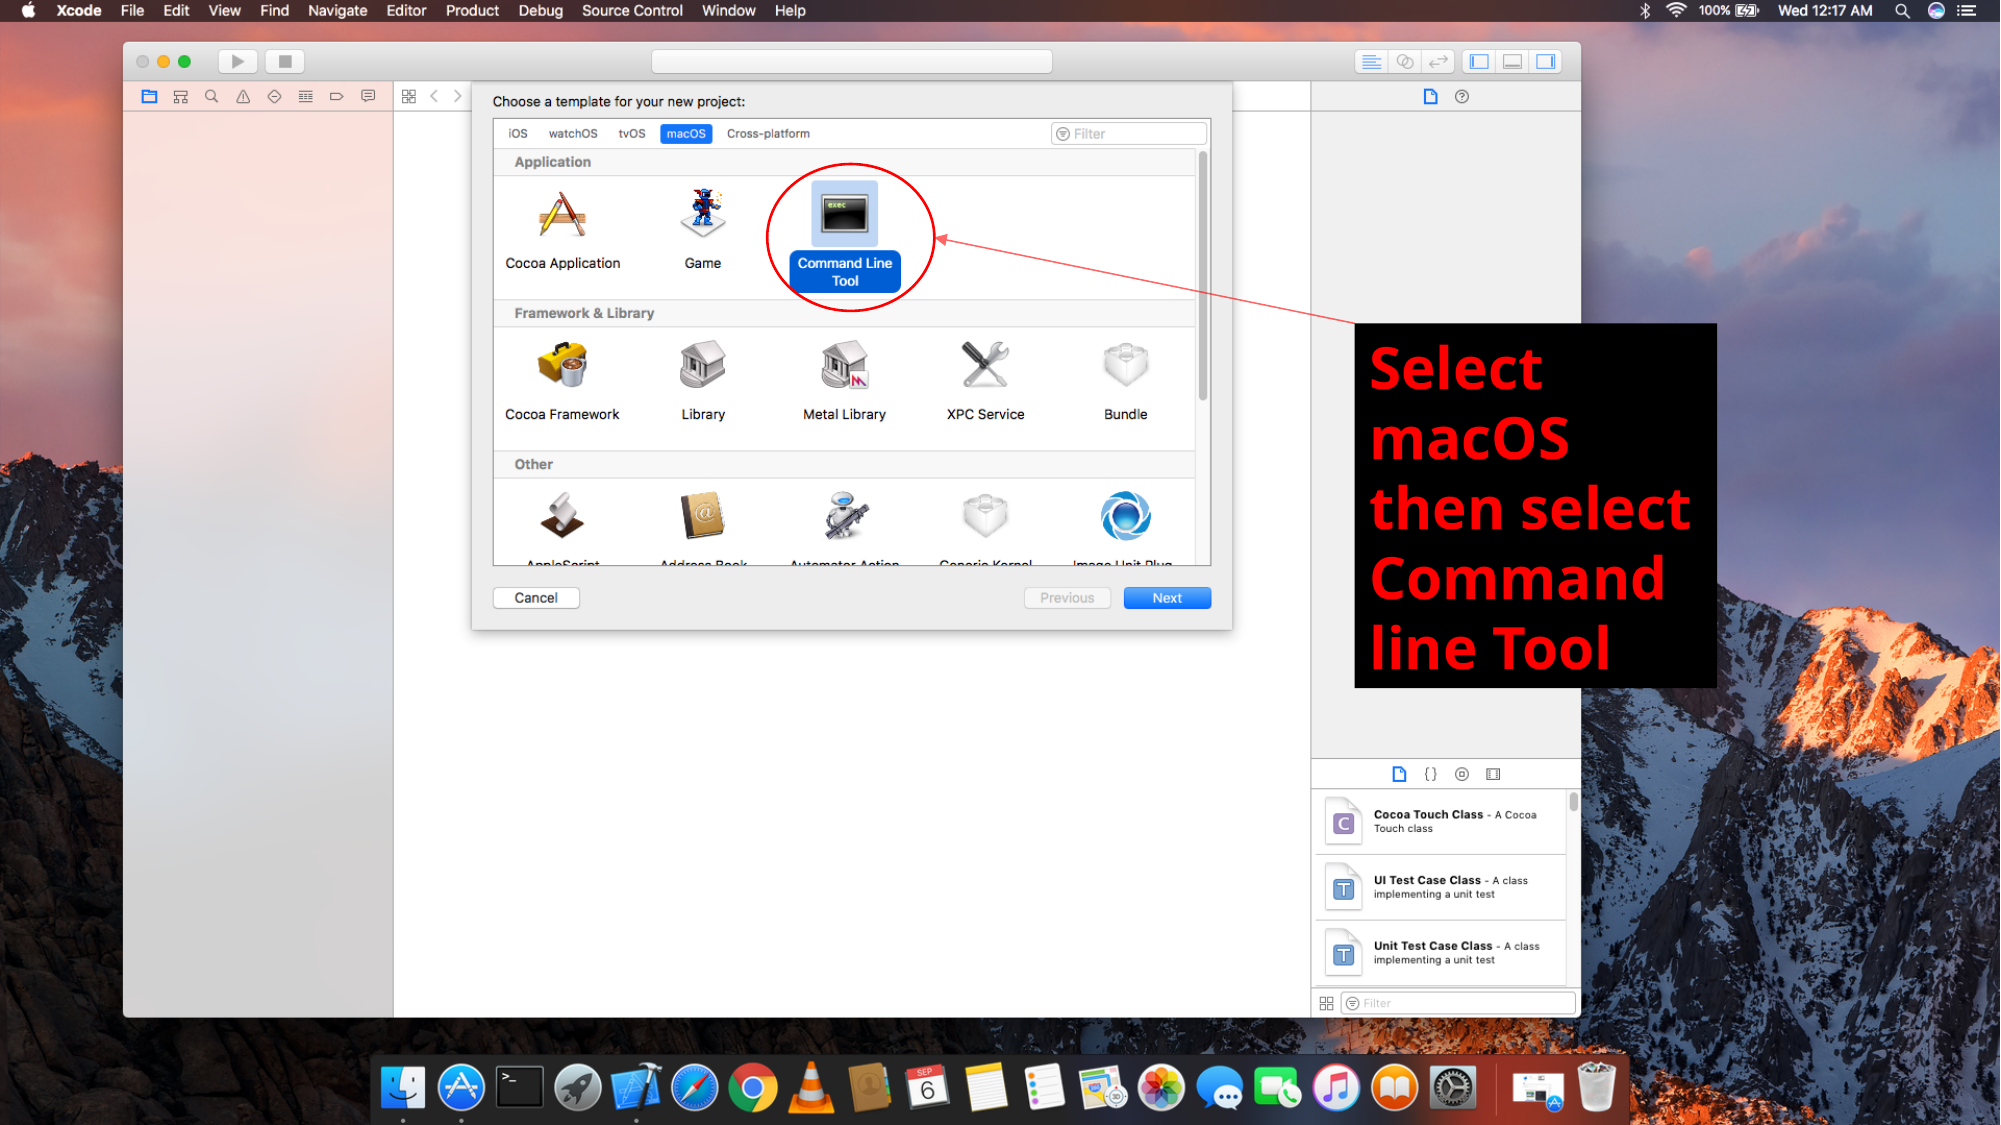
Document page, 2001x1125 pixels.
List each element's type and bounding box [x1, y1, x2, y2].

picture [0, 0, 2000, 1125]
text_box [934, 237, 1355, 324]
